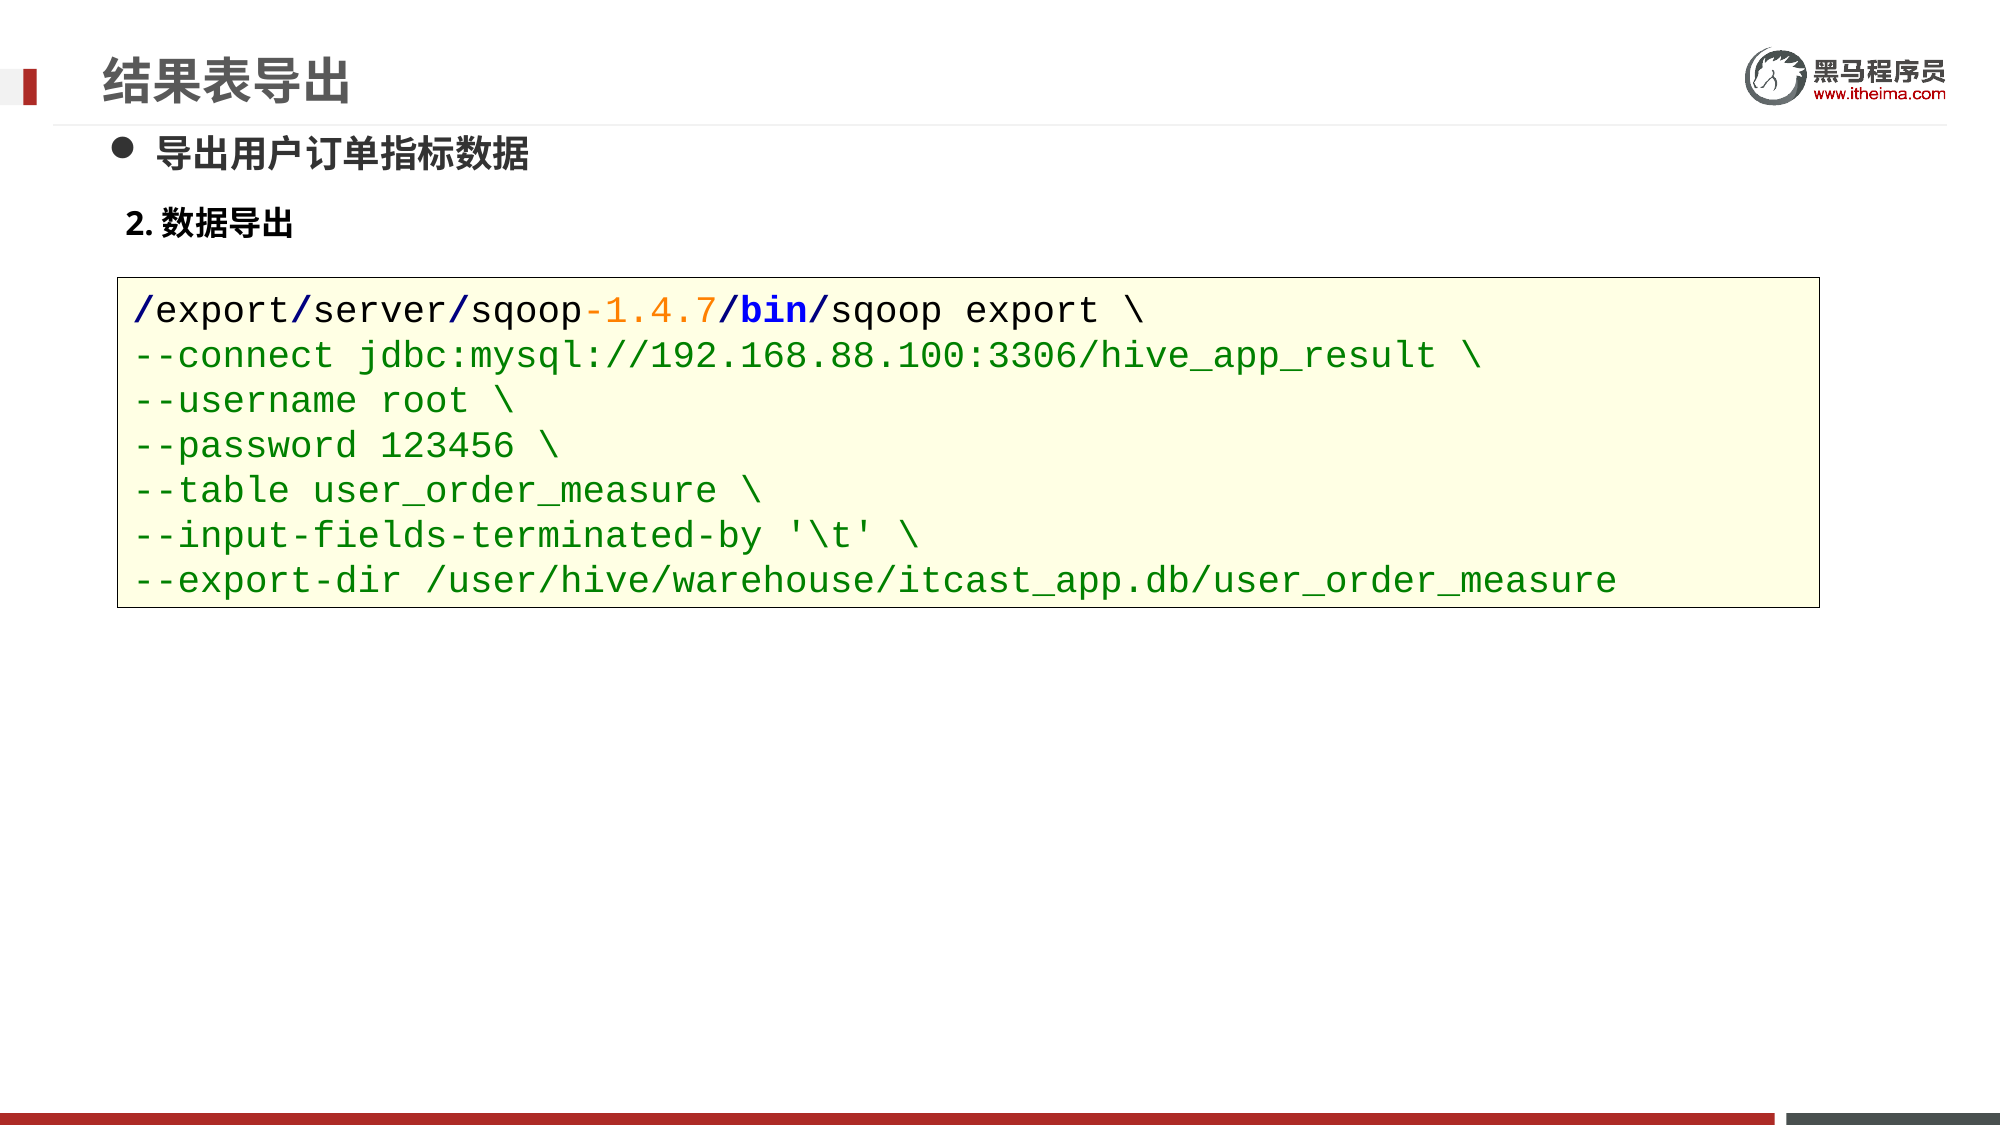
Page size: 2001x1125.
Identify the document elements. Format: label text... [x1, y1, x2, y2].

text_box 导出用户订单指标数据 [0, 122, 1438, 183]
text_box 2.数据导出 [0, 195, 1269, 250]
title 结果表导出 [87, 40, 1708, 119]
picture [1744, 46, 1946, 106]
text_box /export/server/sqoop-1.4.7/bin/sqoop export \ --connect jdbc:mysql://192.168.88.100:3306/hive_app_result \ --username root \ --password 123456 \ --table user_order_measure \ --input-fields-terminated-by '\t' \ --export-dir /user/hive/warehouse/itcast_app.db/user_order_measure [117, 277, 1820, 608]
